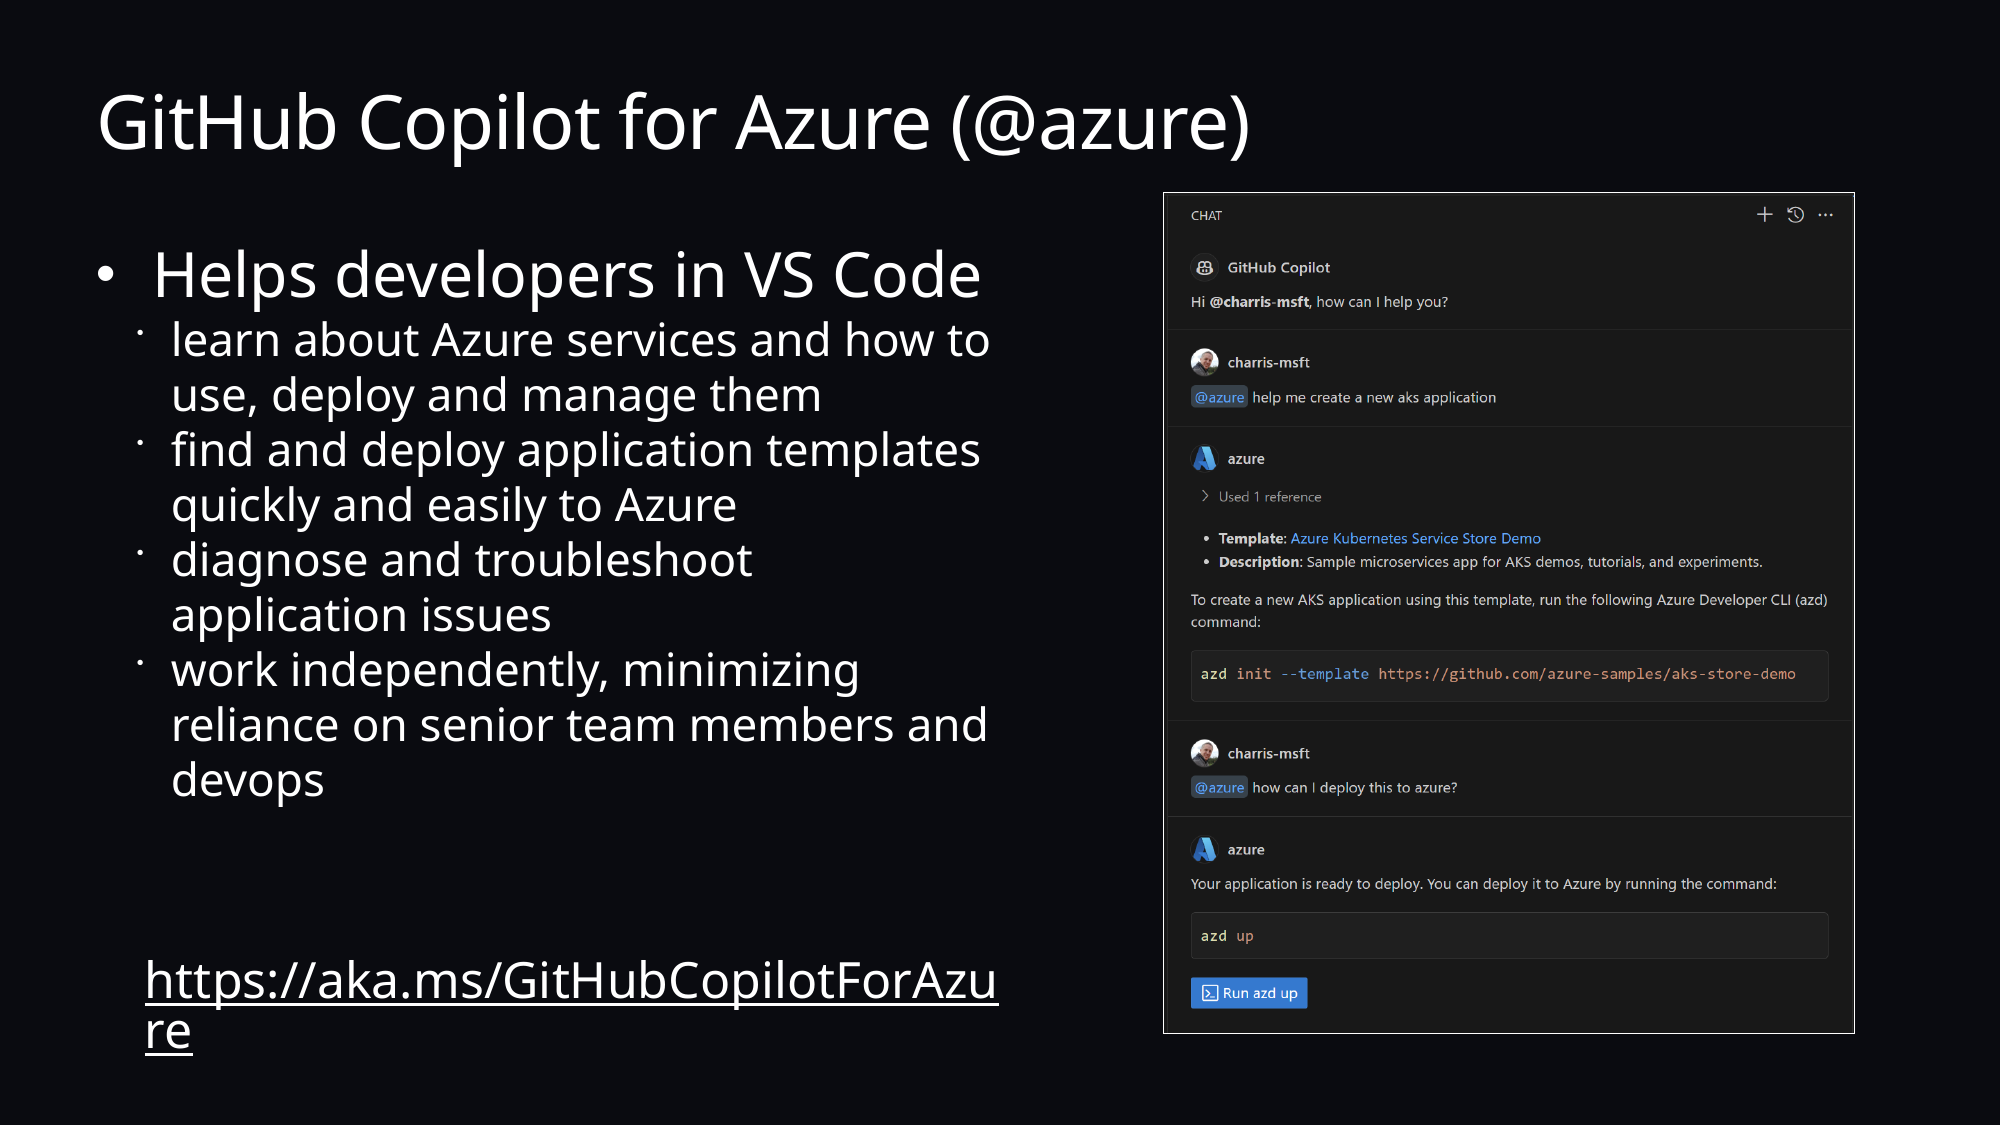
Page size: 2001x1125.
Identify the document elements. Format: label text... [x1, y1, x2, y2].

list Helps developers in VS Code learn about Azure services and how to use, deploy and manage them find and deploy application templates quickly and easily to Azure diagnose and troubleshoot application issues work independently, minimizing reliance on senior team members and devops [95, 235, 1000, 874]
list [1163, 192, 1856, 1034]
title GitHub Copilot for Azure (@azure) [96, 75, 1904, 166]
text_box https://aka.ms/GitHubCopilotForAzure [144, 948, 1003, 1078]
